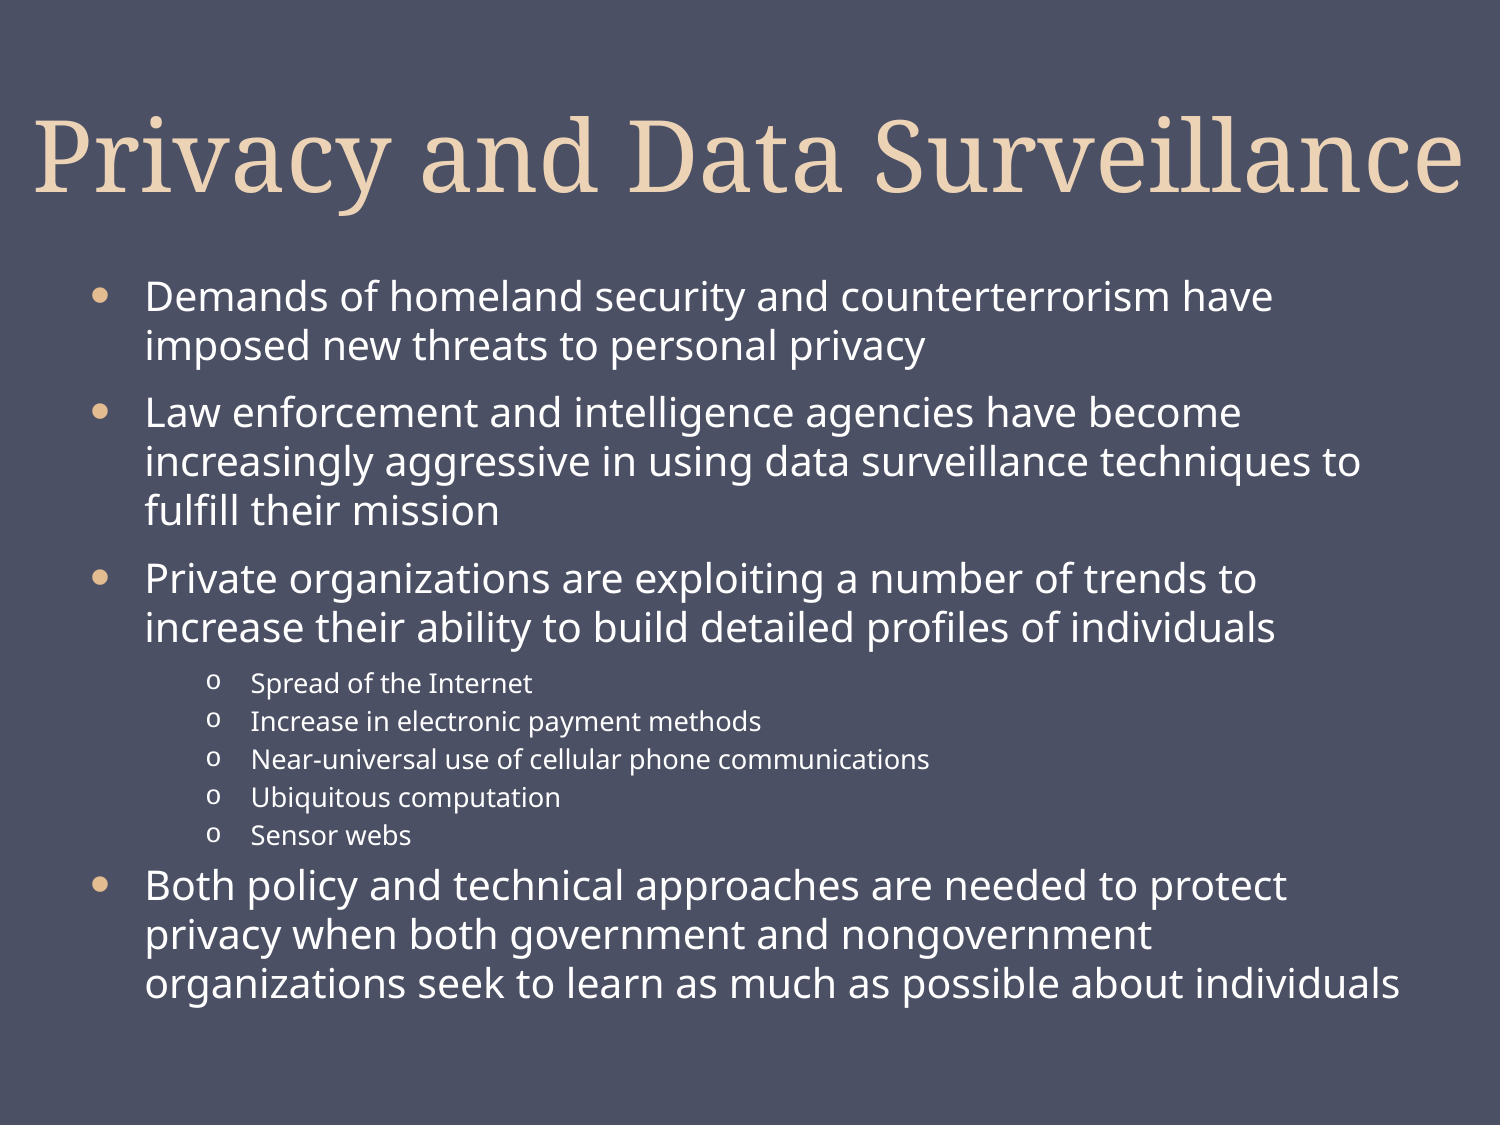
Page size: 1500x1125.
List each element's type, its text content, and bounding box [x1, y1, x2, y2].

list Demands of homeland security and counterterrorism have imposed new threats to personal privacy Law enforcement and intelligence agencies have become increasingly aggressive in using data surveillance techniques to fulfill their mission Private organizations are exploiting a number of trends to increase their ability to build detailed profiles of individuals Spread of the Internet Increase in electronic payment methods Near-universal use of cellular phone communications Ubiquitous computation Sensor webs Both policy and technical approaches are needed to protect privacy when both government and nongovernment organizations seek to learn as much as possible about individuals [75, 262, 1425, 1059]
title Privacy and Data Surveillance [0, 0, 1500, 220]
